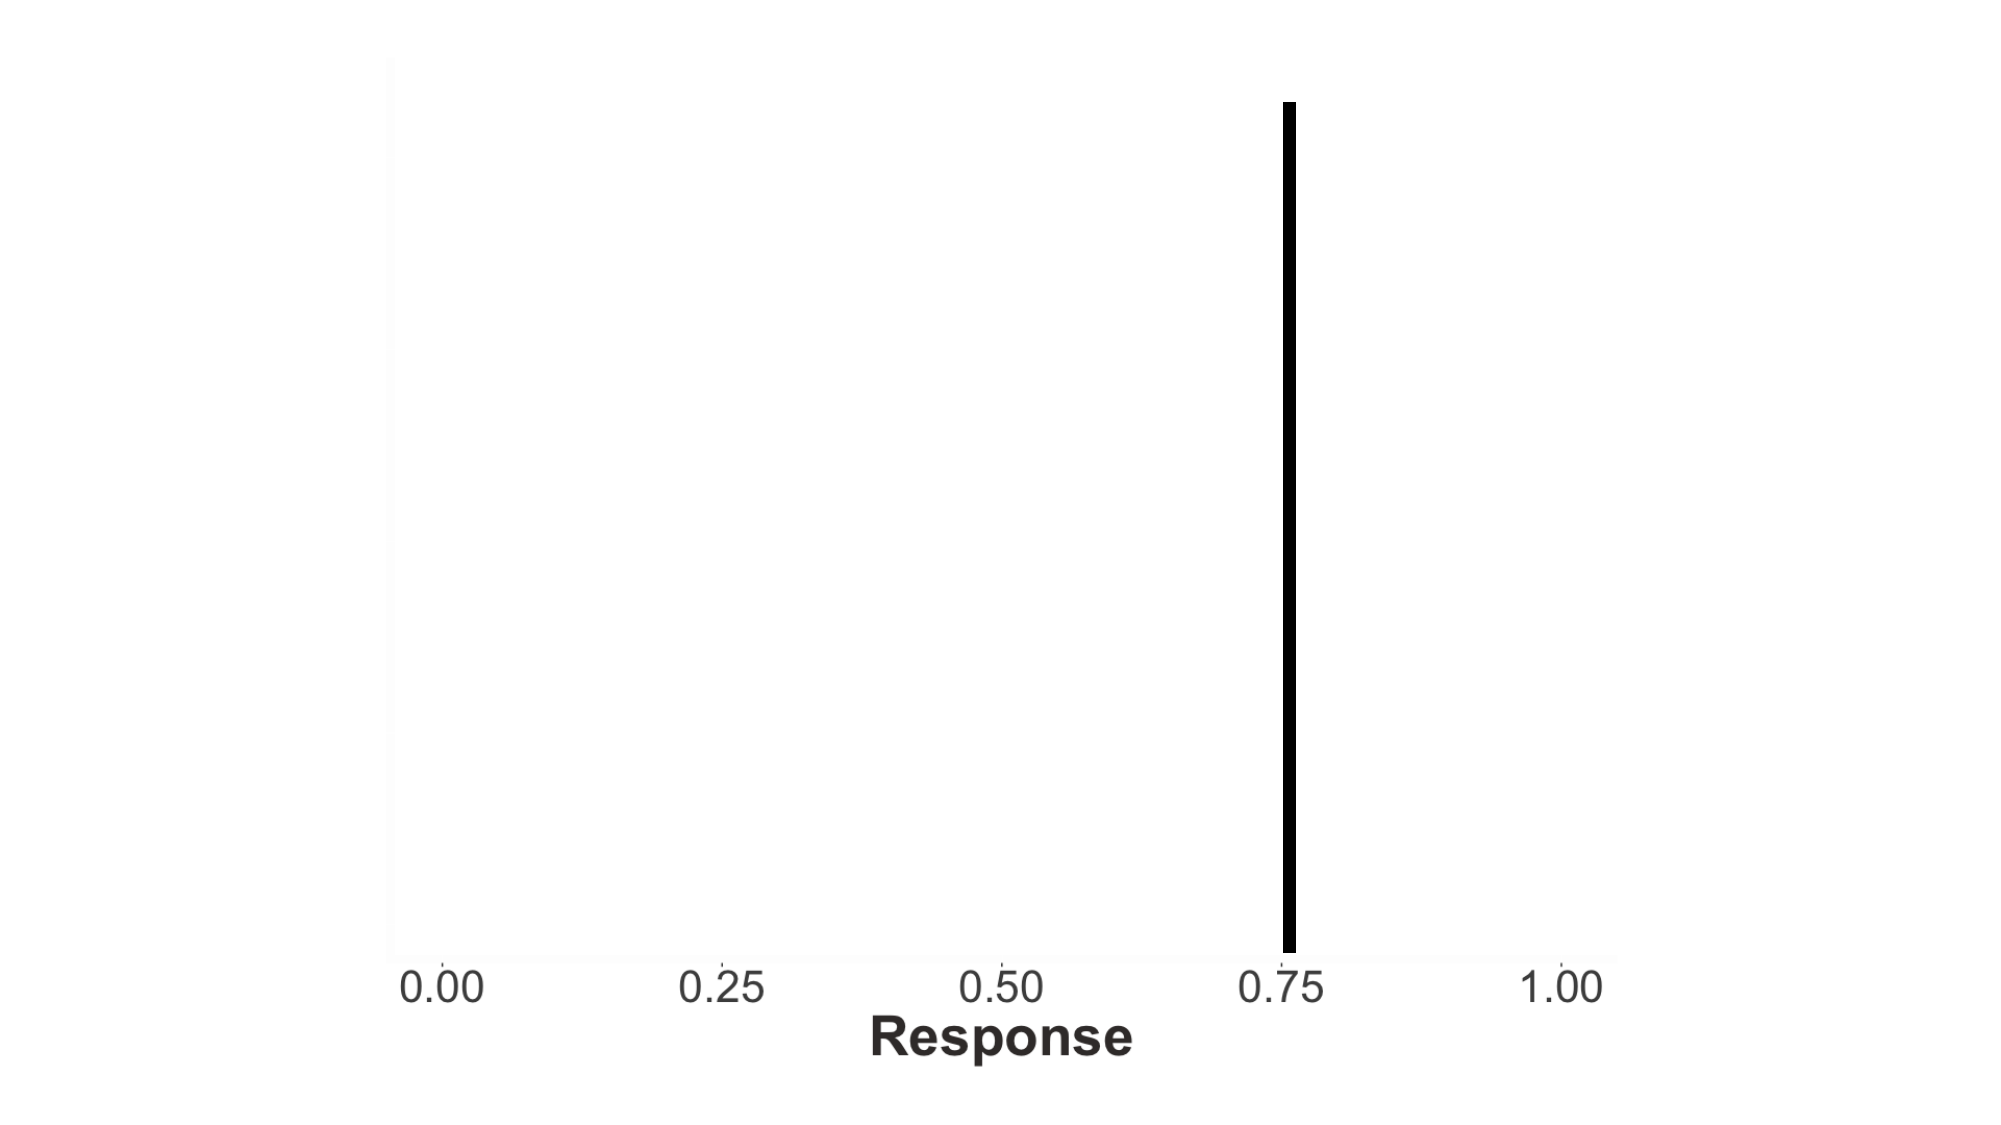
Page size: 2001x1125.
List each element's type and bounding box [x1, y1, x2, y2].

picture [374, 50, 1625, 1074]
